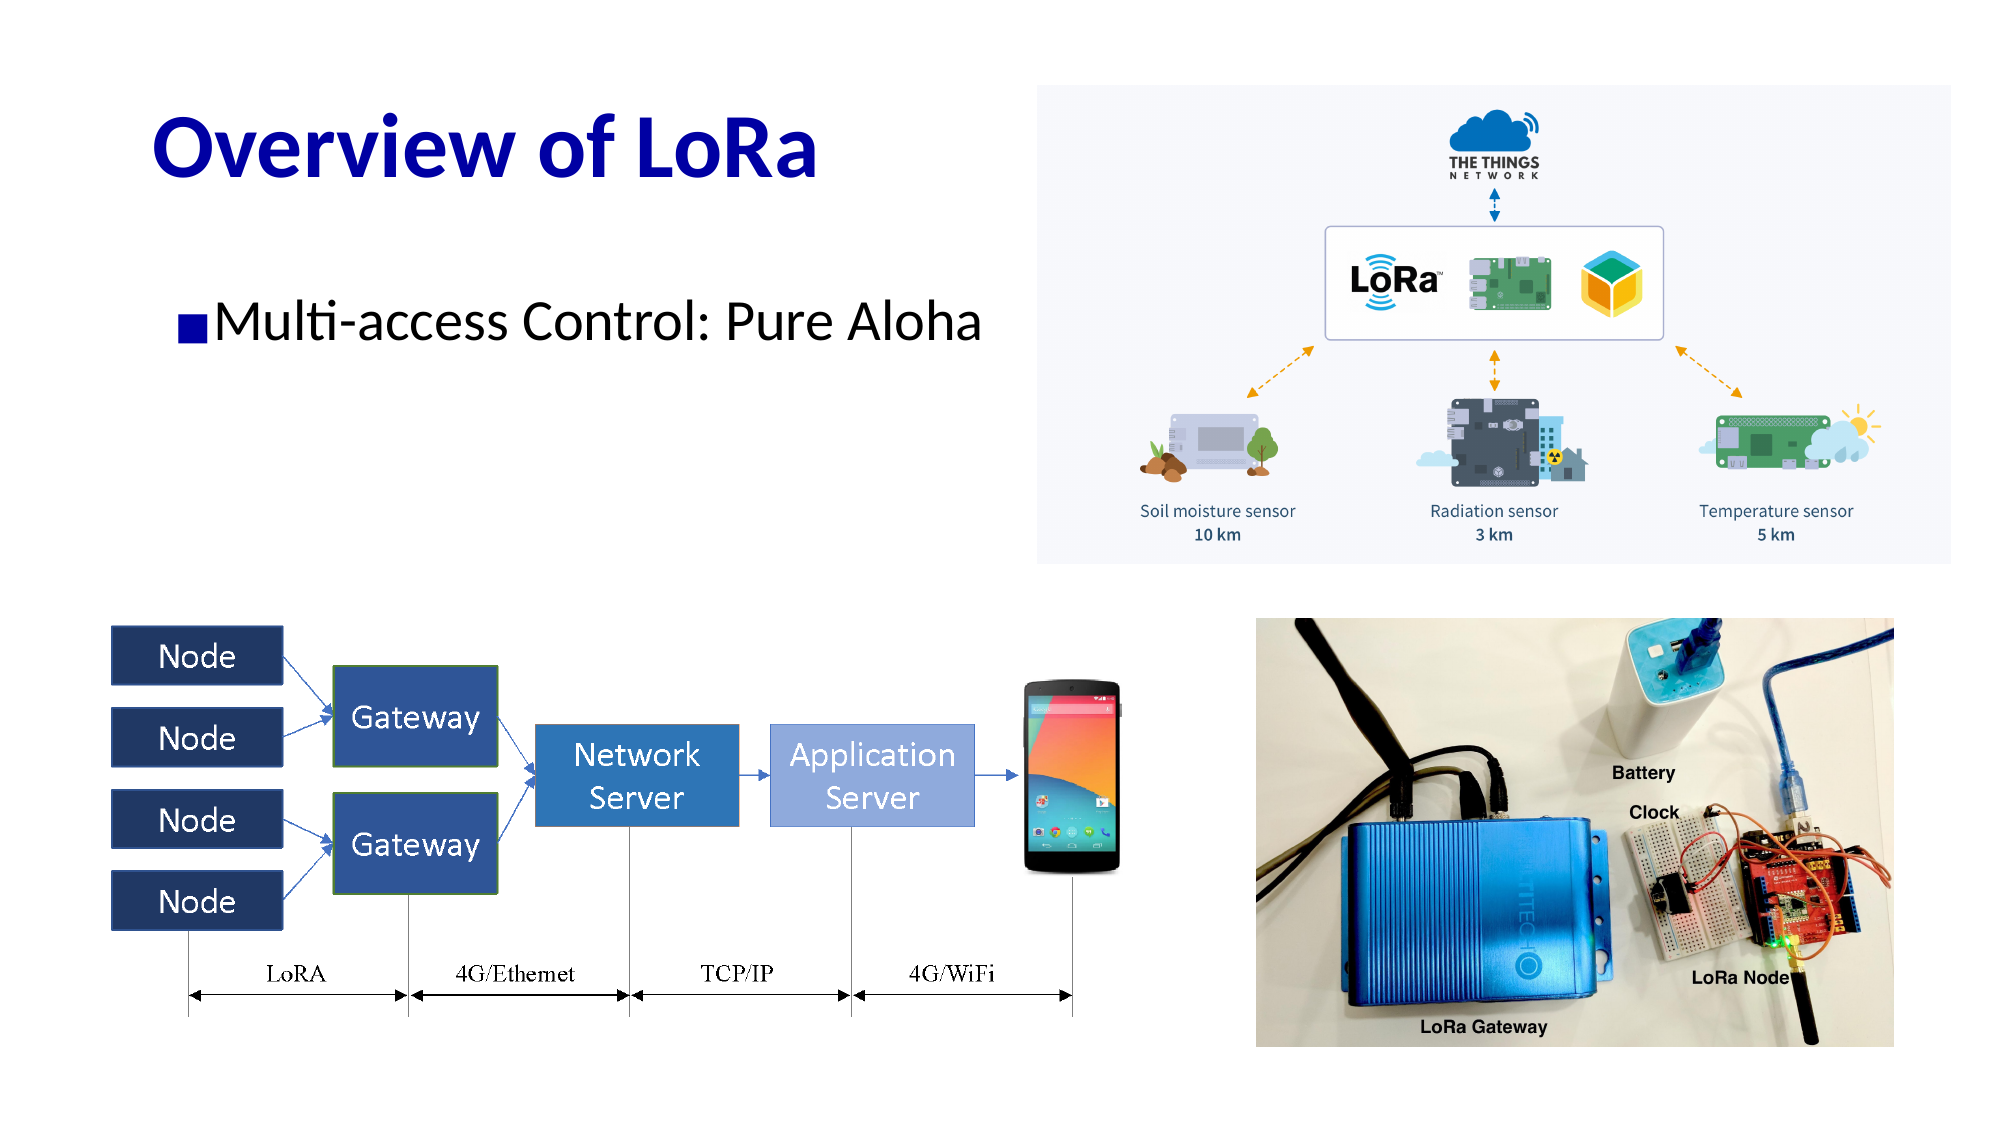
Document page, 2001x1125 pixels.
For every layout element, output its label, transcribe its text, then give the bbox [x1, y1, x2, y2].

title Overview of LoRa [137, 74, 1863, 221]
picture [1037, 85, 1952, 564]
picture [76, 610, 1136, 1052]
list Multi-access Control: Pure Aloha [137, 282, 1863, 997]
picture [1256, 618, 1894, 1048]
